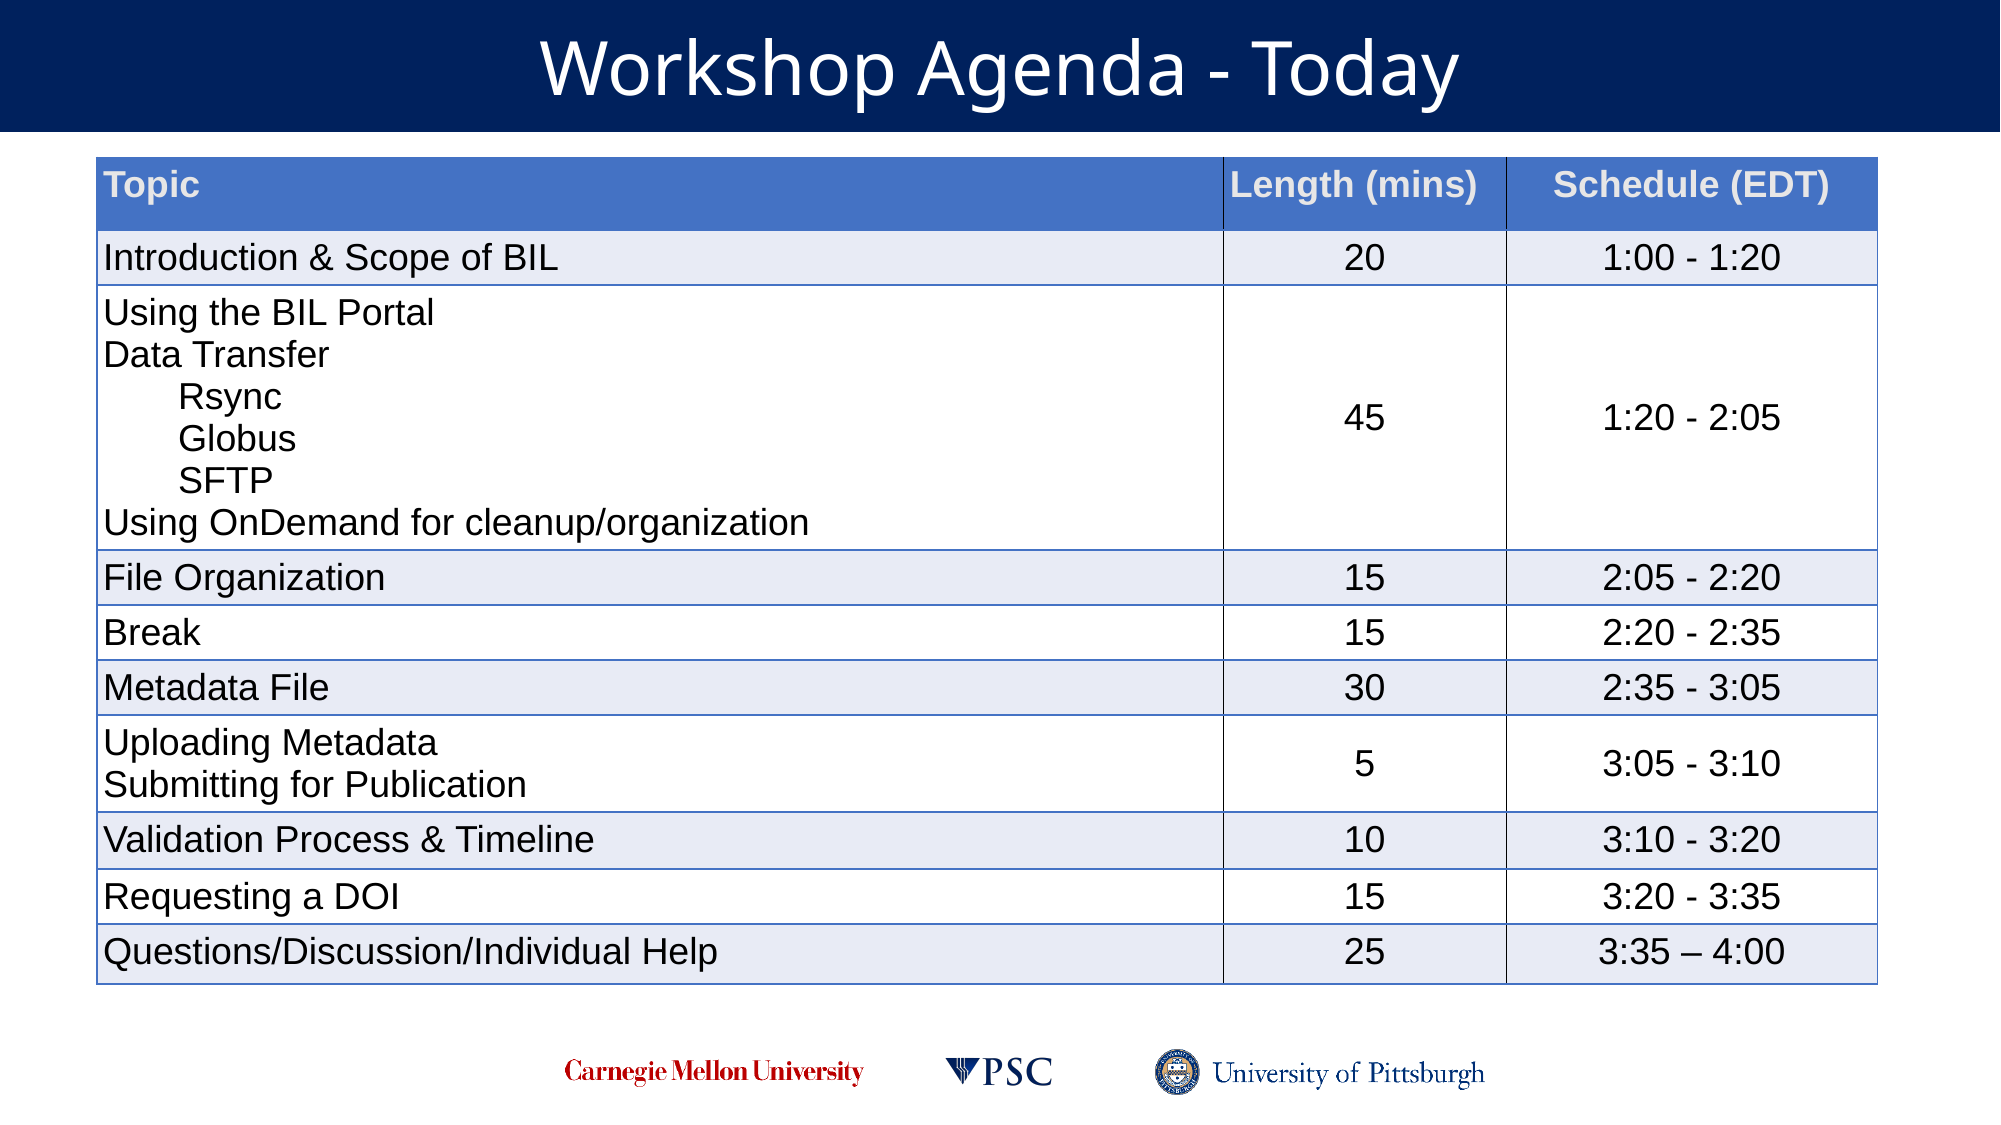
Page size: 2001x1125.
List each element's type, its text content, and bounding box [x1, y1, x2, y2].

table_cell 1:00 - 1:20 [1507, 231, 1877, 284]
table_cell Questions/Discussion/Individual Help [98, 925, 1223, 983]
picture [940, 1050, 1060, 1093]
table_cell 20 [1224, 231, 1506, 284]
table_header Length (mins) [1224, 158, 1506, 229]
table_cell 2:05 - 2:20 [1507, 551, 1877, 604]
table_cell 15 [1224, 606, 1506, 659]
table_cell Using the BIL Portal Data Transfer Rsync Globus SFTP Using OnDemand for cleanup/organization [98, 286, 1223, 549]
table_cell 2:35 - 3:05 [1507, 661, 1877, 714]
table_cell 5 [1224, 716, 1506, 811]
table_cell 3:05 - 3:10 [1507, 716, 1877, 811]
table_cell 3:20 - 3:35 [1507, 870, 1877, 923]
table_cell 30 [1224, 661, 1506, 714]
table_cell Validation Process & Timeline [98, 813, 1223, 868]
picture [565, 1059, 864, 1087]
table_cell 3:35 – 4:00 [1507, 925, 1877, 983]
table_cell 10 [1224, 813, 1506, 868]
table_cell 45 [1224, 286, 1506, 549]
table_cell 2:20 - 2:35 [1507, 606, 1877, 659]
table_cell File Organization [98, 551, 1223, 604]
table_cell Break [98, 606, 1223, 659]
table_cell 15 [1224, 551, 1506, 604]
title Workshop Agenda - Today [0, 0, 2000, 132]
picture [1138, 1041, 1498, 1105]
table_header Schedule (EDT) [1507, 158, 1877, 229]
table_cell Introduction & Scope of BIL [98, 231, 1223, 284]
table_cell 25 [1224, 925, 1506, 983]
table_cell 1:20 - 2:05 [1507, 286, 1877, 549]
table_cell Metadata File [98, 661, 1223, 714]
table_cell Uploading Metadata Submitting for Publication [98, 716, 1223, 811]
table_cell Requesting a DOI [98, 870, 1223, 923]
table_header Topic [98, 158, 1223, 229]
table_cell 3:10 - 3:20 [1507, 813, 1877, 868]
table_cell 15 [1224, 870, 1506, 923]
